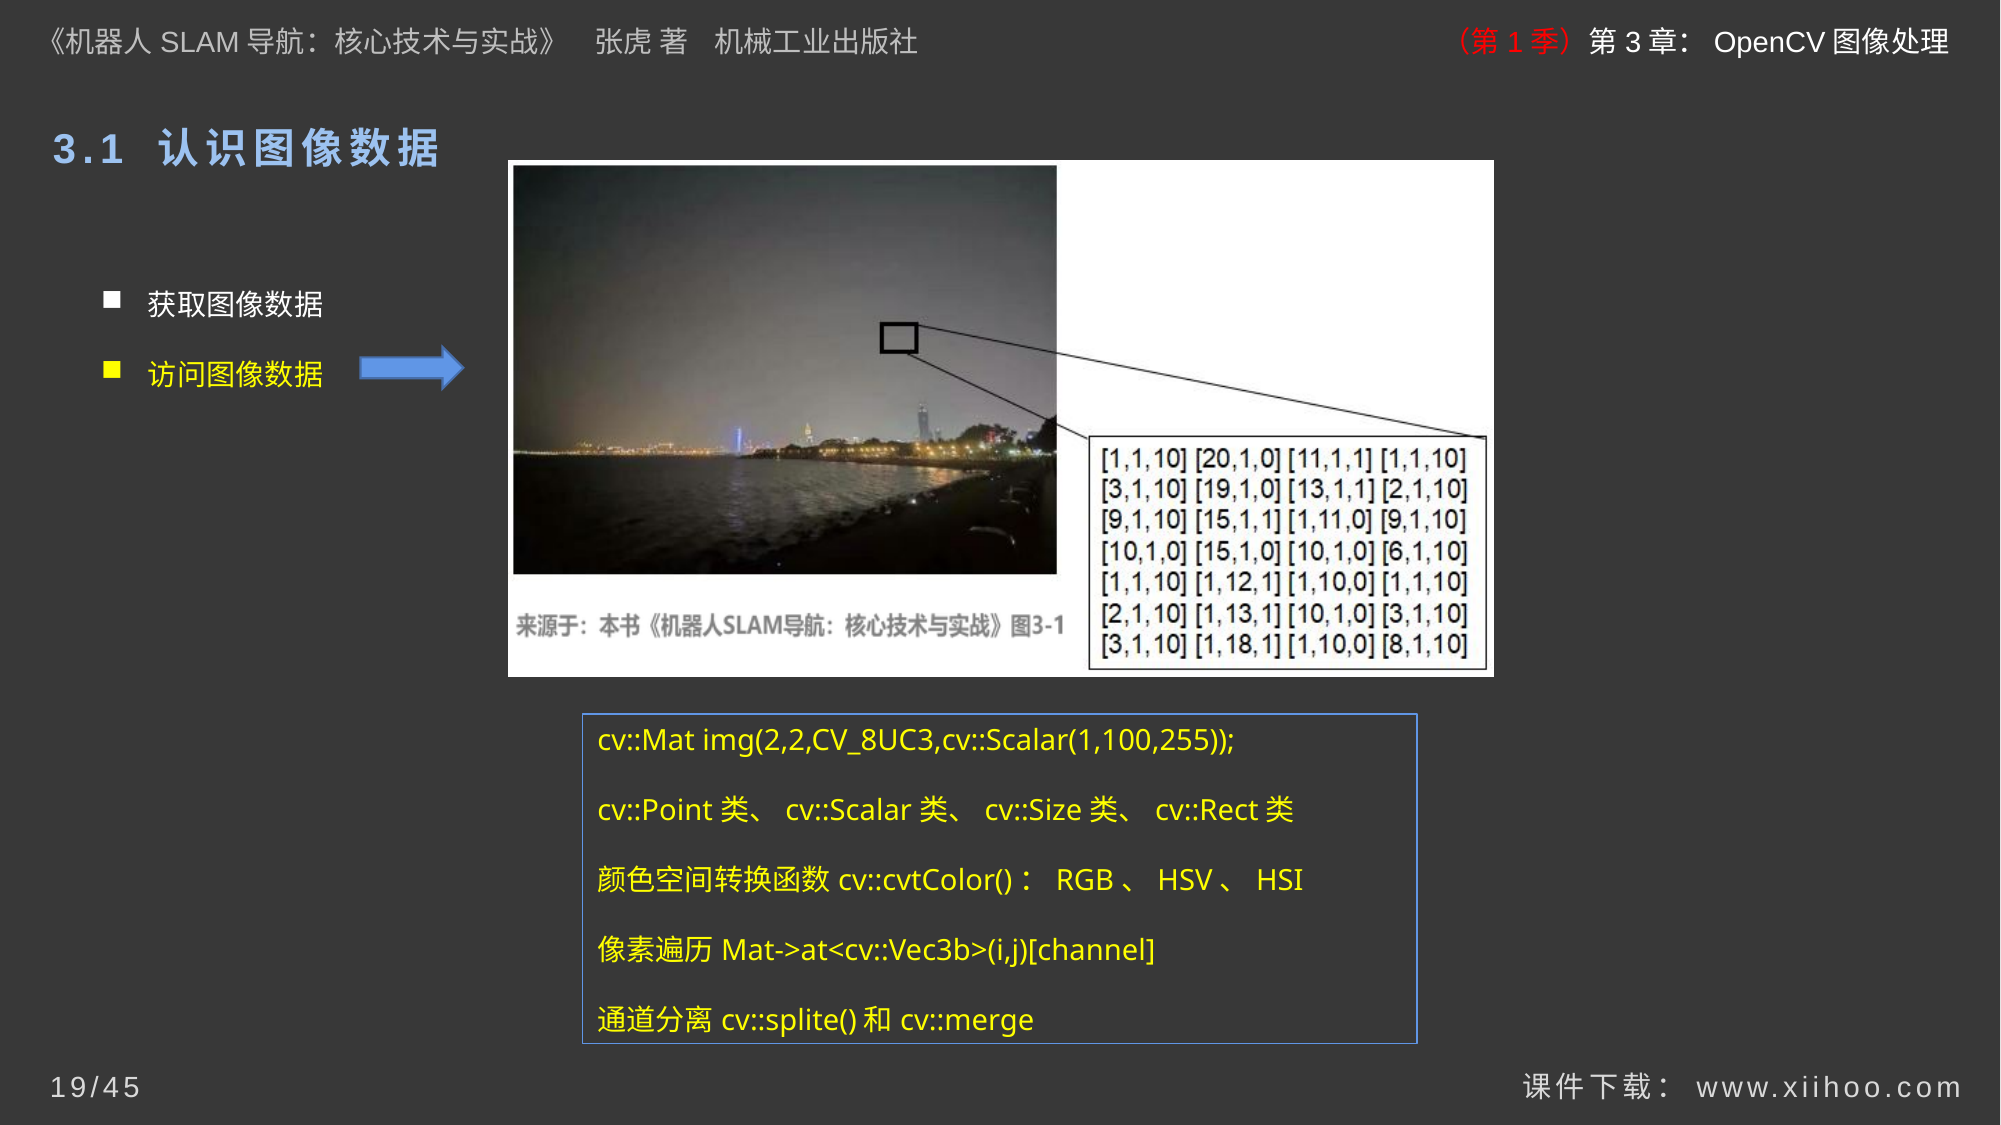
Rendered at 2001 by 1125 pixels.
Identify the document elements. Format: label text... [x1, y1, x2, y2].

text_box 《机器人SLAM导航：核心技术与实战》 张虎 著 机械工业出版社 [16, 16, 940, 66]
title 3.1 认识图像数据 [38, 98, 620, 180]
text_box cv::Mat img(2,2,CV_8UC3,cv::Scalar(1,100,255)); cv::Point类、cv::Scalar类、cv::Size类、cv::Rect类 颜色空间转换函数cv::cvtColor()：RGB、HSV、HSI 像素遍历Mat->at<cv::Vec3b>(i,j)[channel] 通道分离cv::splite()和cv::merge [582, 713, 1418, 1044]
text_box [359, 344, 465, 392]
picture [0, 0, 2001, 1125]
text_box 课件下载：www.xiihoo.com [1493, 1057, 1991, 1114]
text_box 19/45 [34, 1060, 187, 1111]
text_box 获取图像数据 访问图像数据 [86, 243, 361, 399]
text_box （第1季）第3章：OpenCV图像处理 [1075, 16, 1965, 66]
